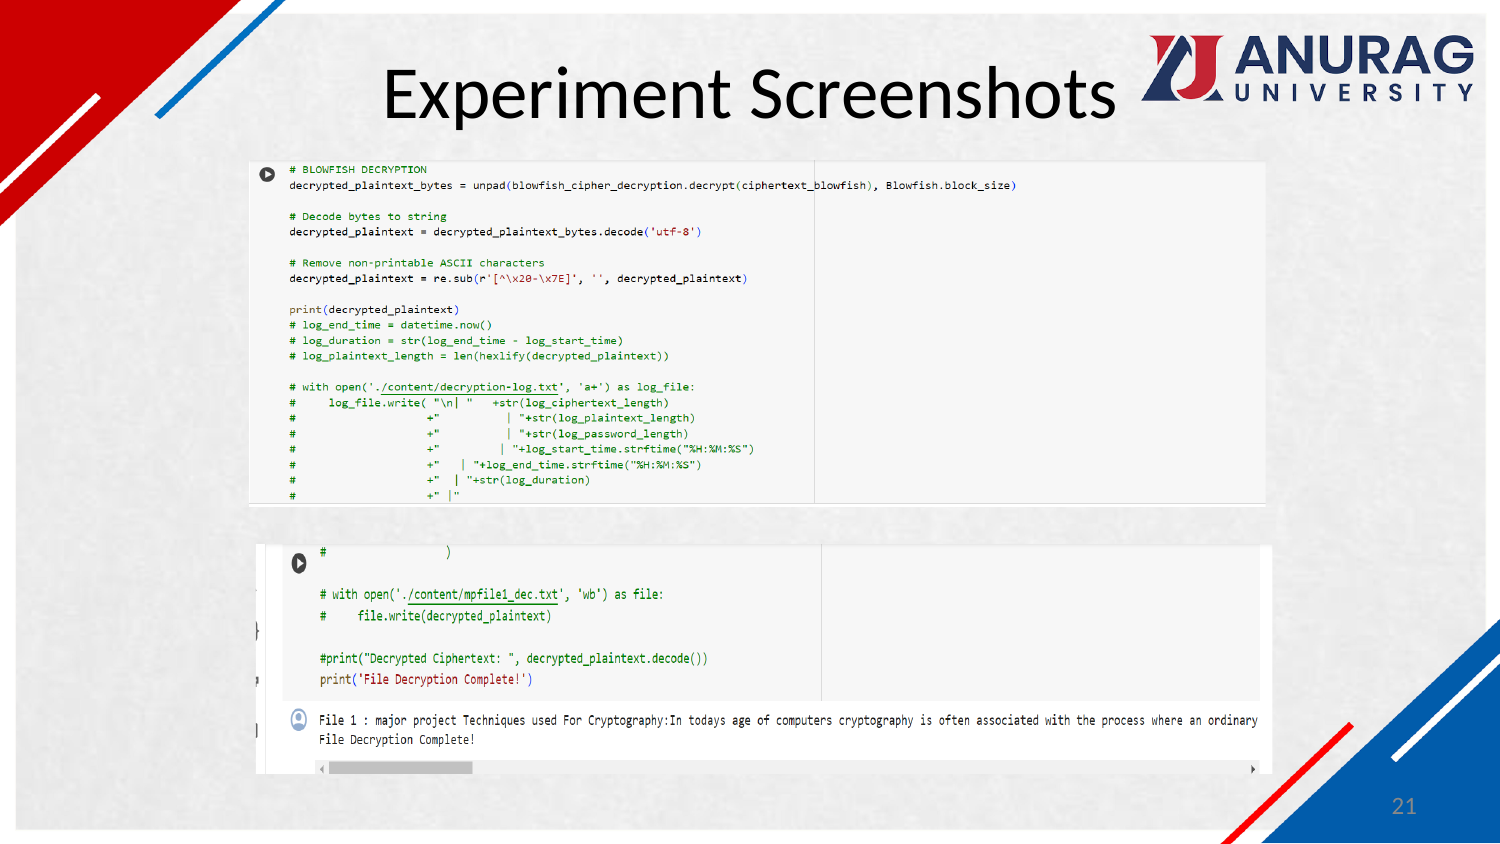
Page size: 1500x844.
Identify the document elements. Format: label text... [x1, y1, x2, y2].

title Experiment Screenshots [74, 17, 1426, 160]
picture [0, 0, 1500, 844]
slide_number 21 [1381, 783, 1426, 826]
